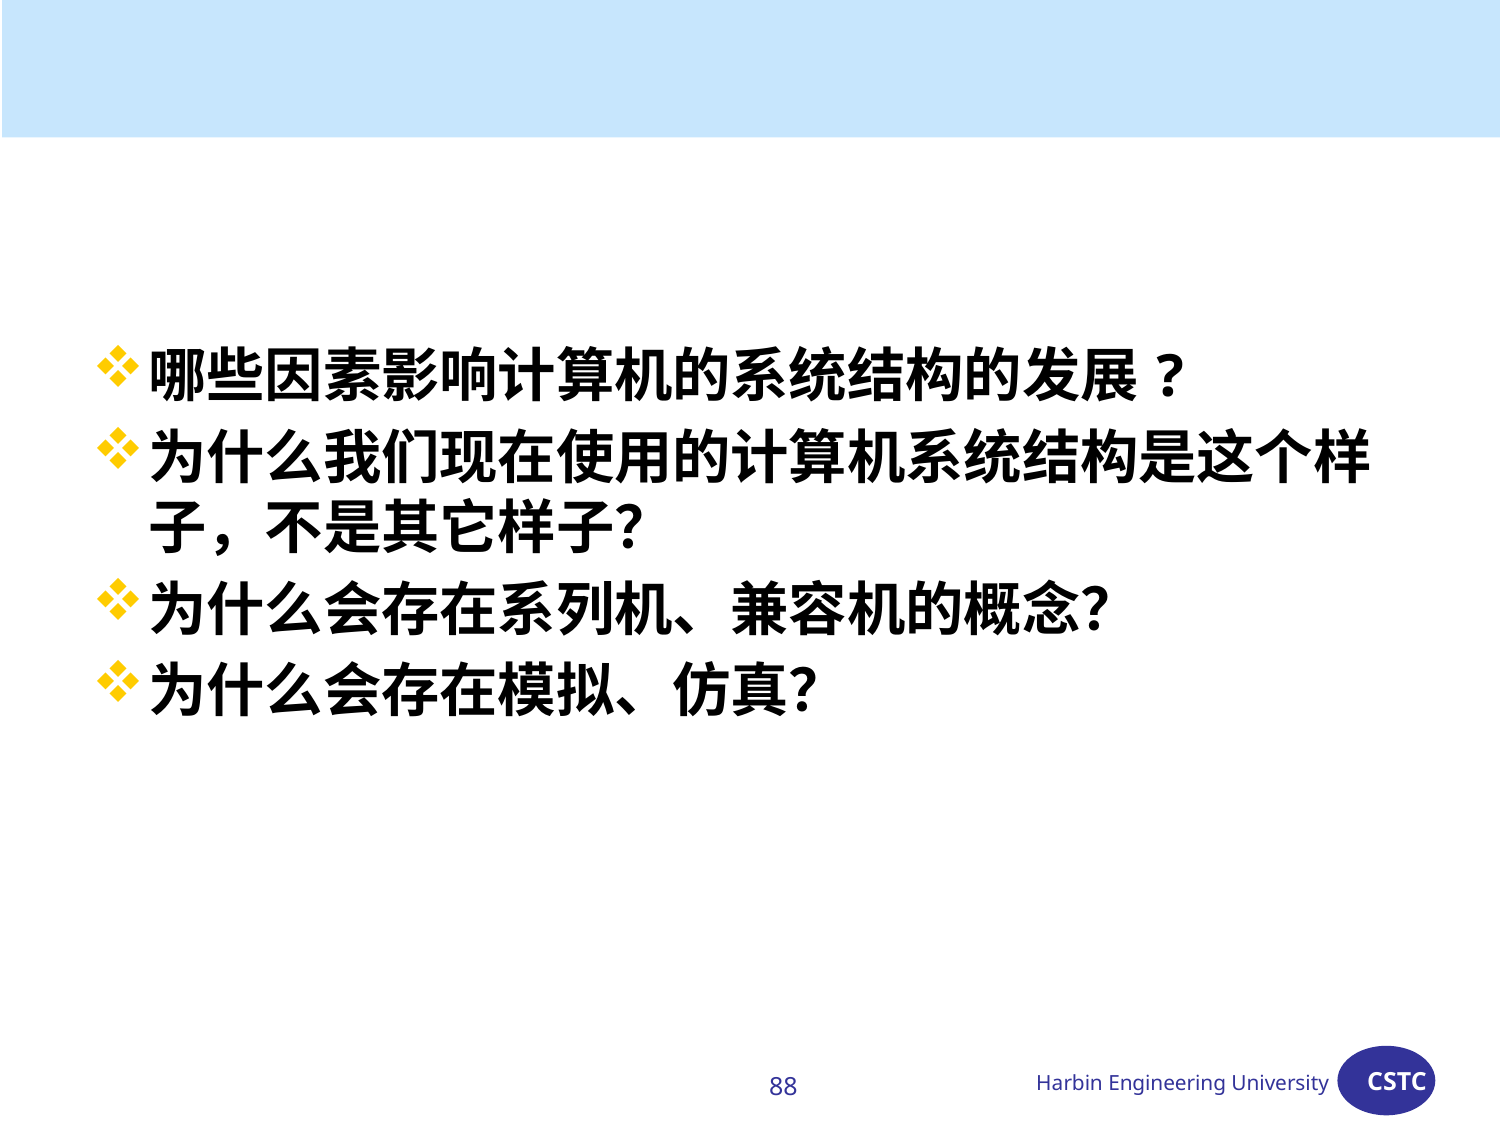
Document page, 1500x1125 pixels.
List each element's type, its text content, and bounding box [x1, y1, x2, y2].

footer Harbin Engineering University [959, 1062, 1344, 1113]
list 哪些因素影响计算机的系统结构的发展? 为什么我们现在使用的计算机系统结构是这个样子，不是其它样子？ 为什么会存在系列机、兼容机的概念？ 为什么会存在模拟、仿真？ [76, 167, 1428, 981]
slide_number 88 [608, 1062, 959, 1113]
